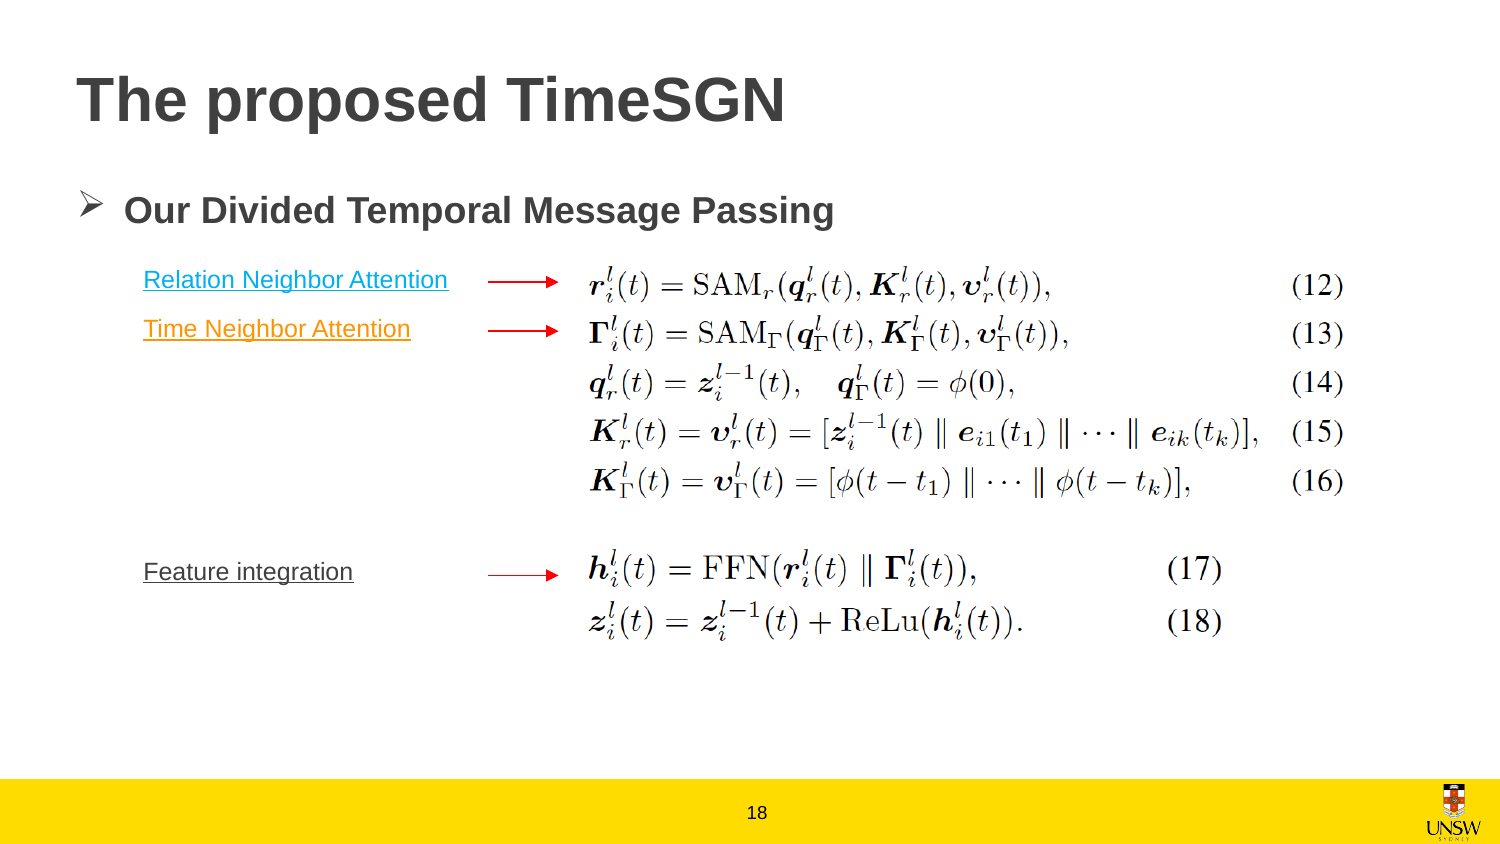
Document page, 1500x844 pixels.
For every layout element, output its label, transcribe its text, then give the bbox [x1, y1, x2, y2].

picture [549, 531, 1258, 654]
picture [555, 259, 1365, 508]
text_box Feature integration [96, 547, 498, 593]
text_box Relation Neighbor Attention [96, 256, 498, 302]
list Our Divided Temporal Message Passing [76, 185, 1424, 670]
text_box Time Neighbor Attention [96, 305, 498, 351]
picture [1427, 784, 1481, 841]
title The proposed TimeSGN [76, 59, 1427, 136]
